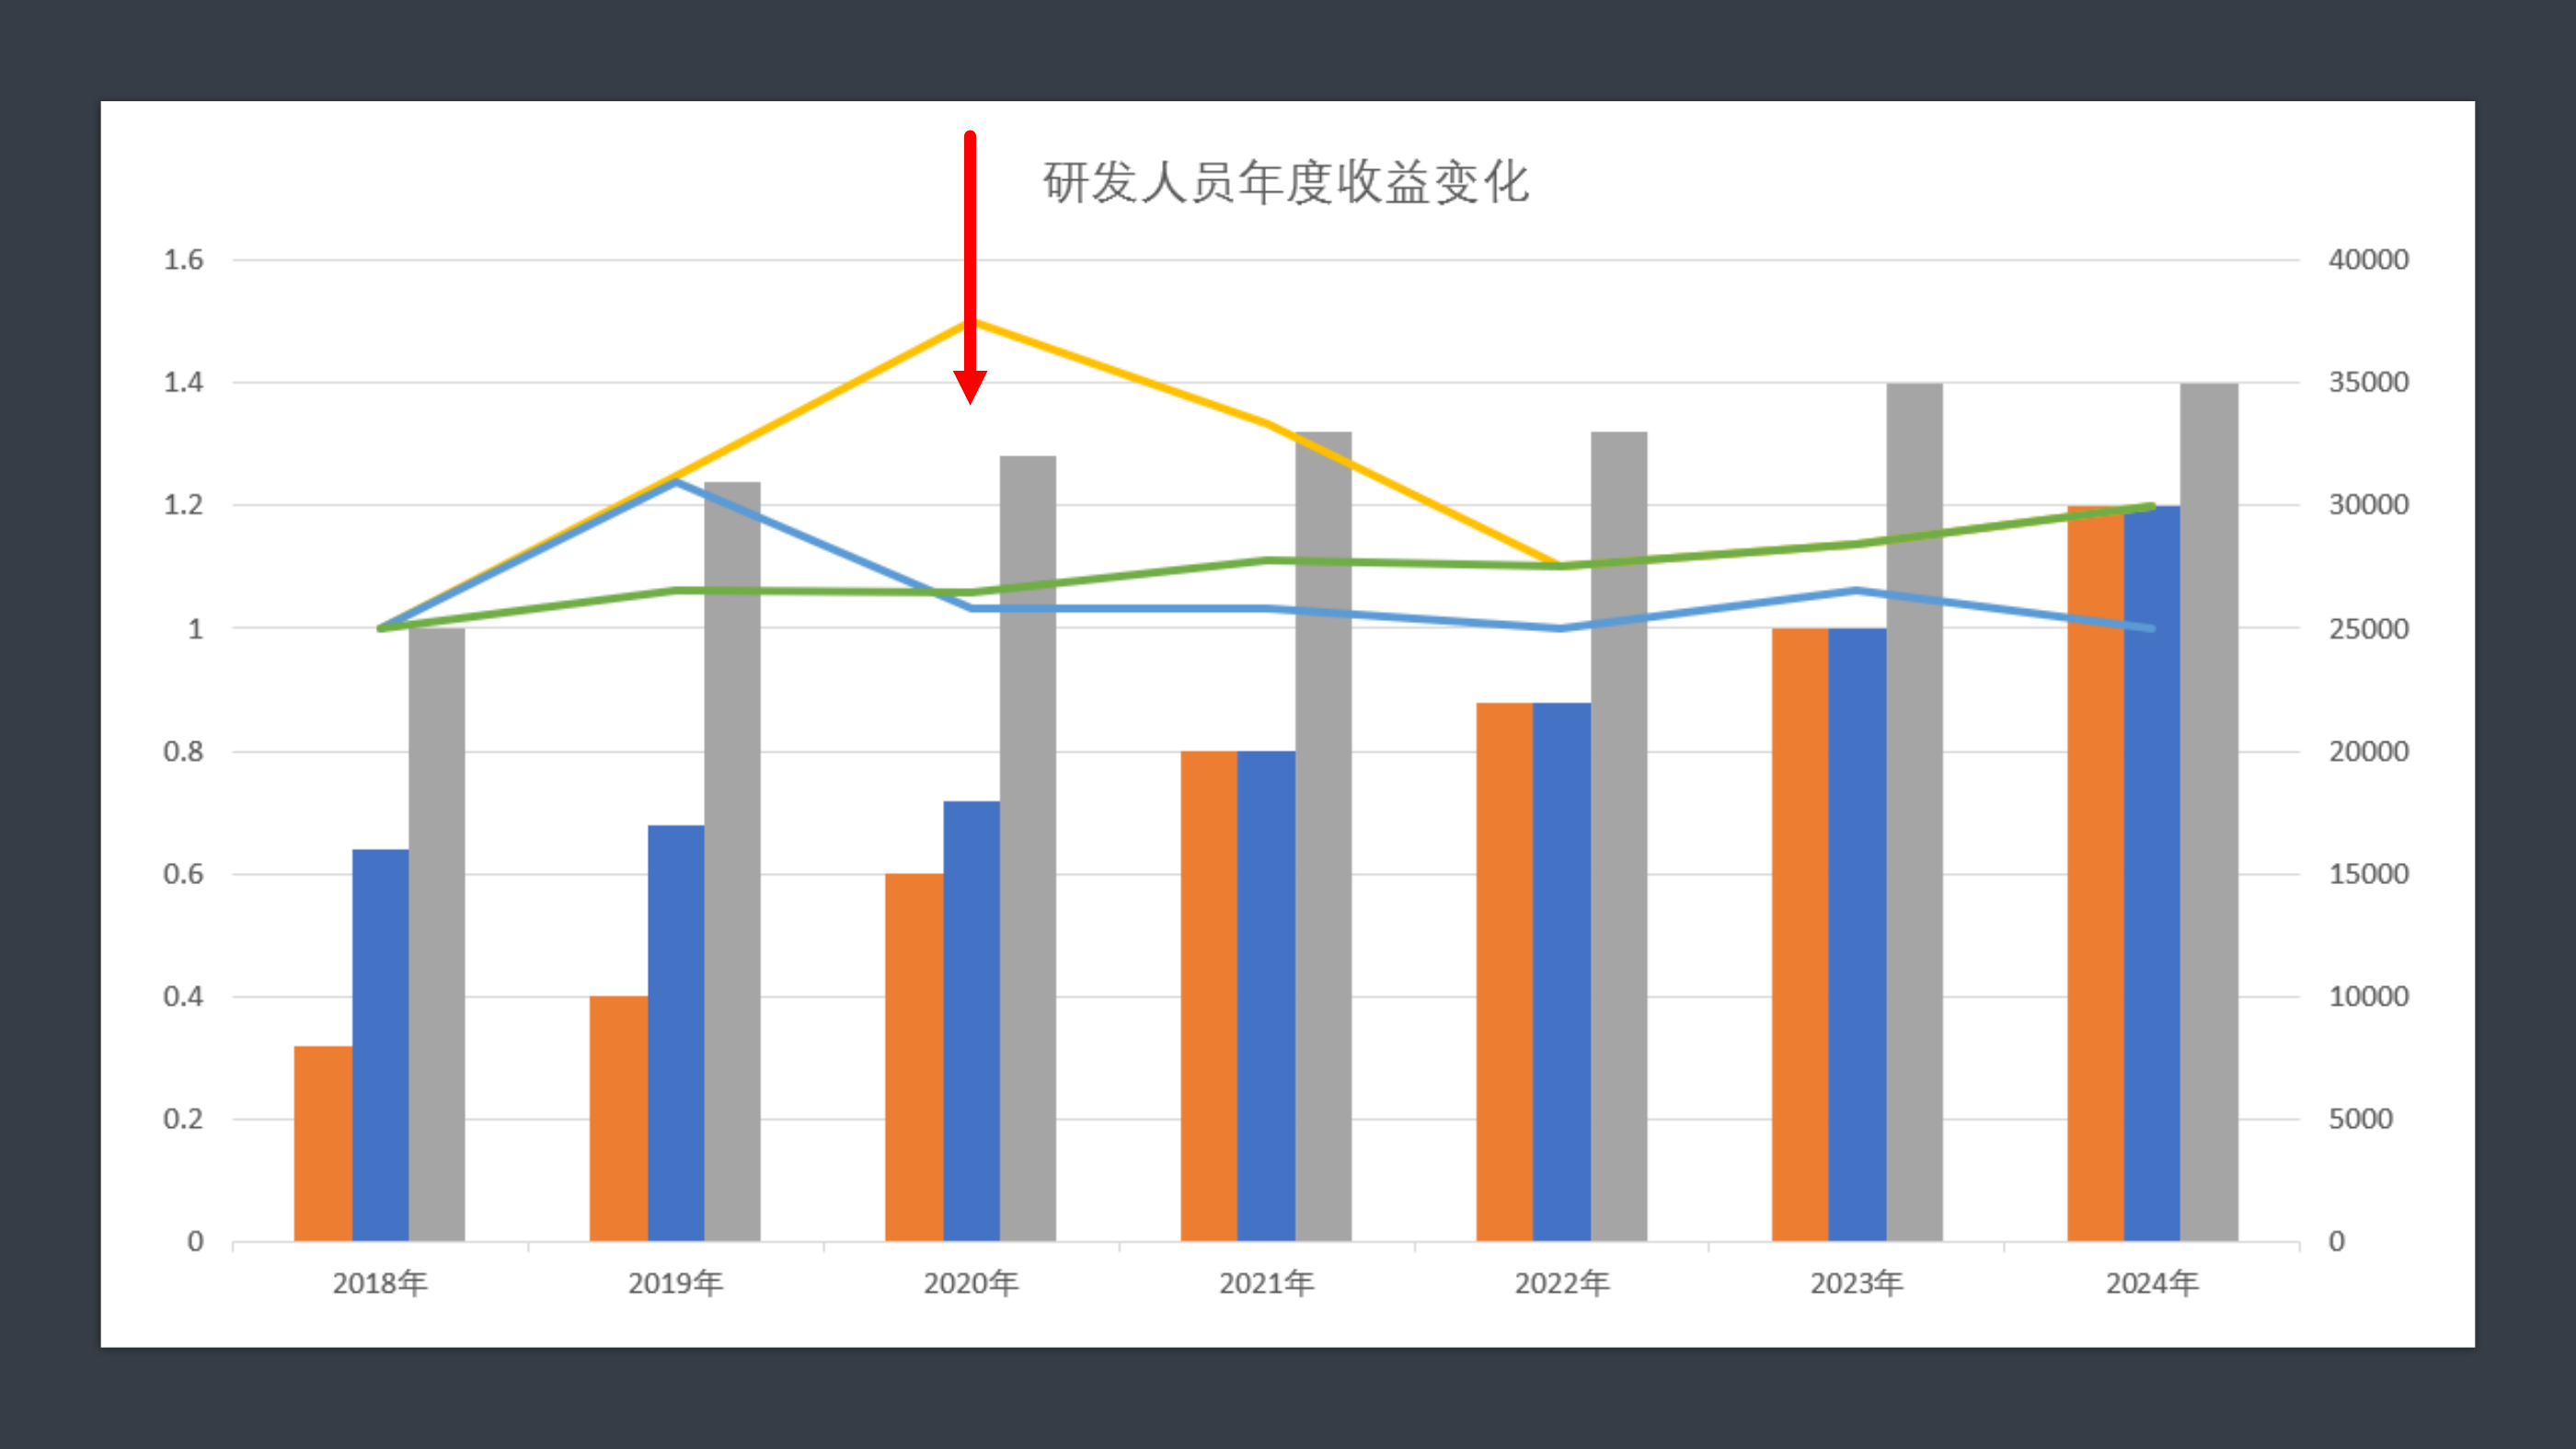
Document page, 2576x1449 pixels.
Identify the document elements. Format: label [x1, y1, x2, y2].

text_box [0, 0, 2576, 1449]
picture [150, 135, 2426, 1314]
text_box [99, 100, 2477, 1349]
